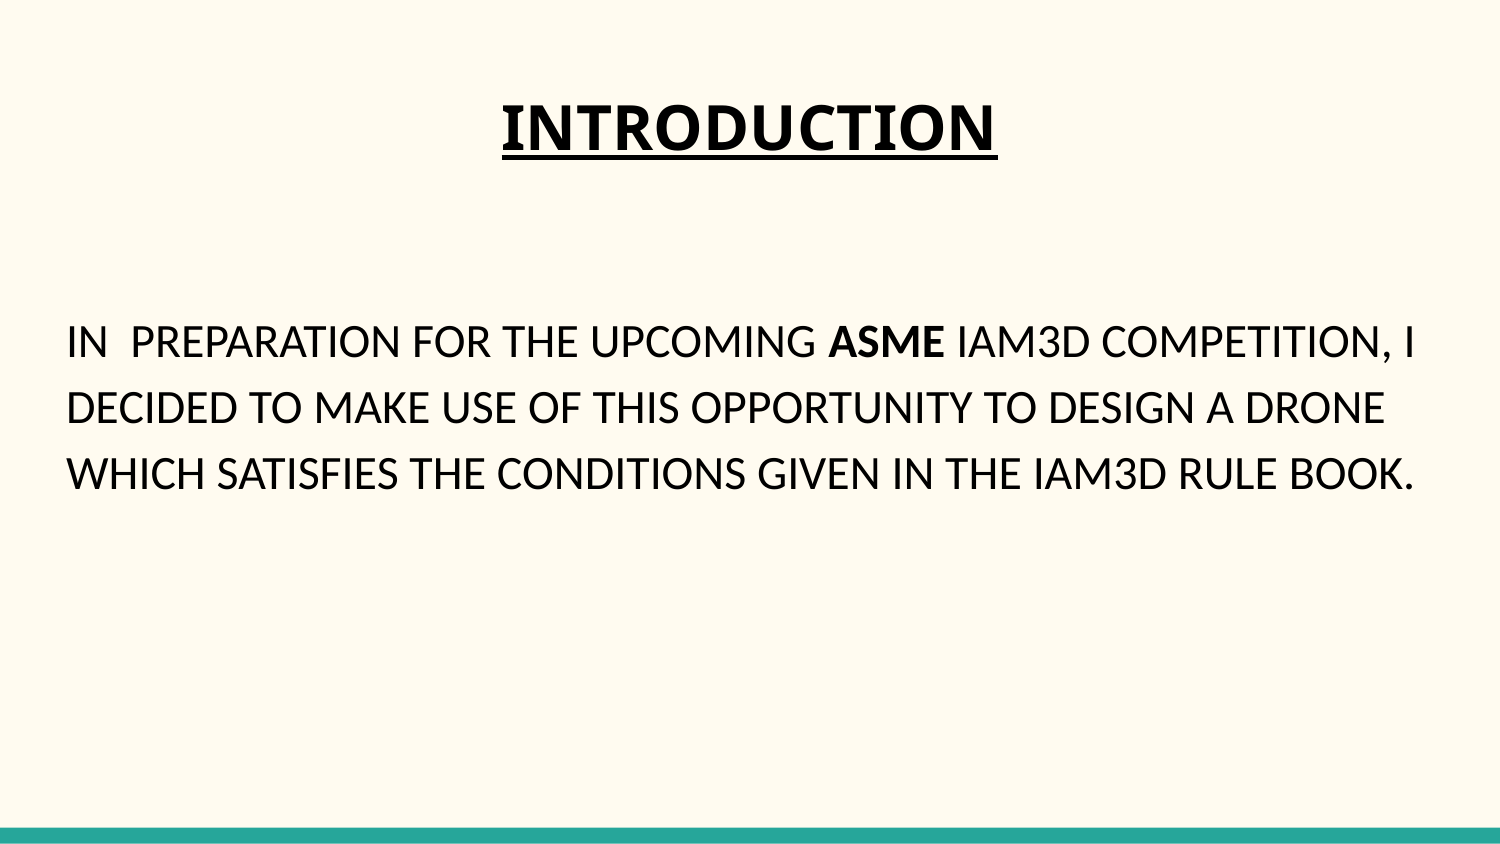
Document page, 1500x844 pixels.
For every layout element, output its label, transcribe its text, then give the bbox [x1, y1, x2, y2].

title INTRODUCTION [51, 72, 1449, 174]
list IN PREPARATION FOR THE UPCOMING ASME IAM3D COMPETITION, I DECIDED TO MAKE USE OF THIS OPPORTUNITY TO DESIGN A DRONE WHICH SATISFIES THE CONDITIONS GIVEN IN THE IAM3D RULE BOOK. [51, 286, 1449, 544]
